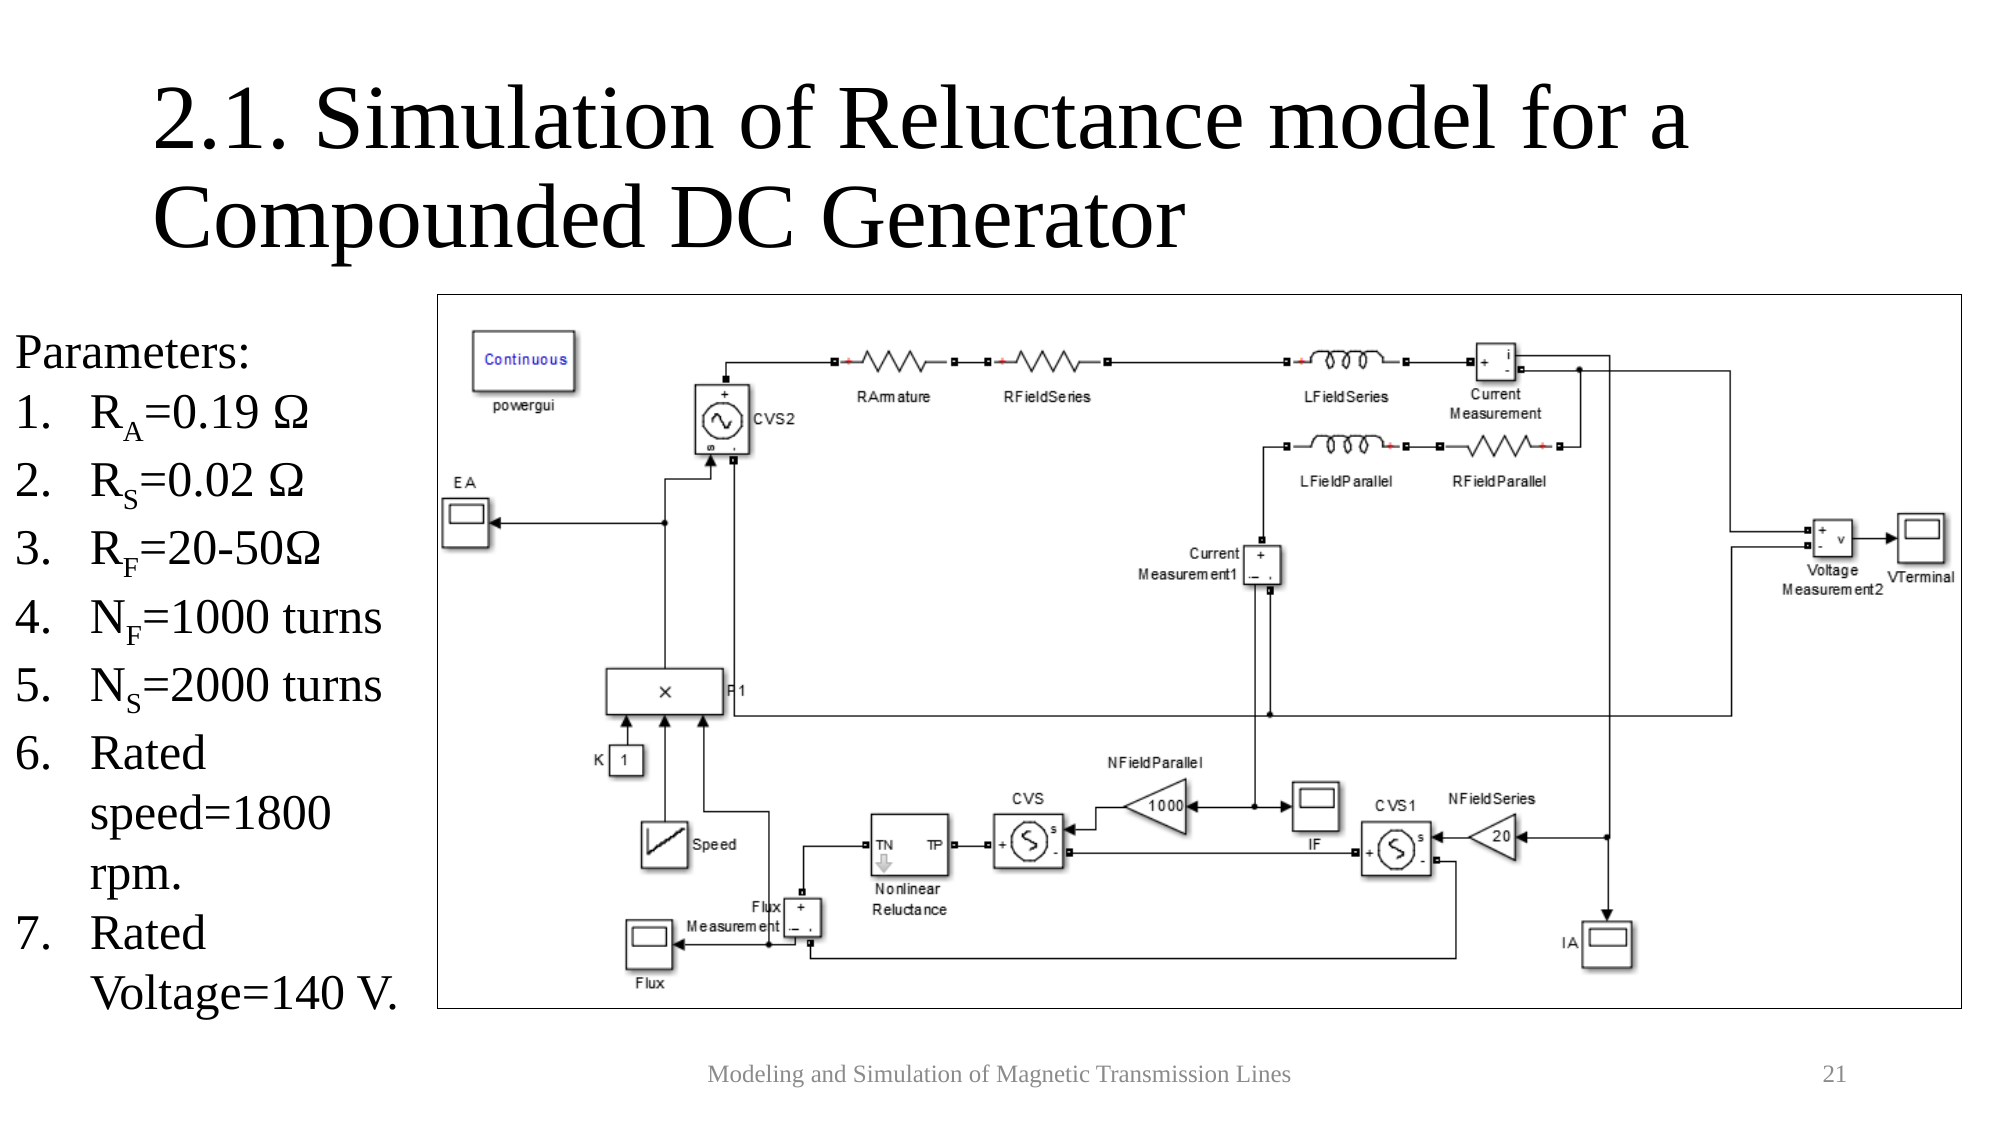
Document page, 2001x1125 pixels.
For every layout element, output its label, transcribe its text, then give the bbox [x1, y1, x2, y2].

footer Modeling and Simulation of Magnetic Transmission Lines [662, 1042, 1338, 1103]
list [436, 294, 1962, 1009]
slide_number 21 [1412, 1042, 1863, 1103]
text_box Parameters: RA=0.19 Ω RS=0.02 Ω RF=20-50Ω NF=1000 turns NS=2000 turns Rated speed=1800 rpm. Rated Voltage=140 V. [0, 311, 430, 1028]
title 2.1. Simulation of Reluctance model for a Compounded DC Generator [137, 59, 1863, 278]
